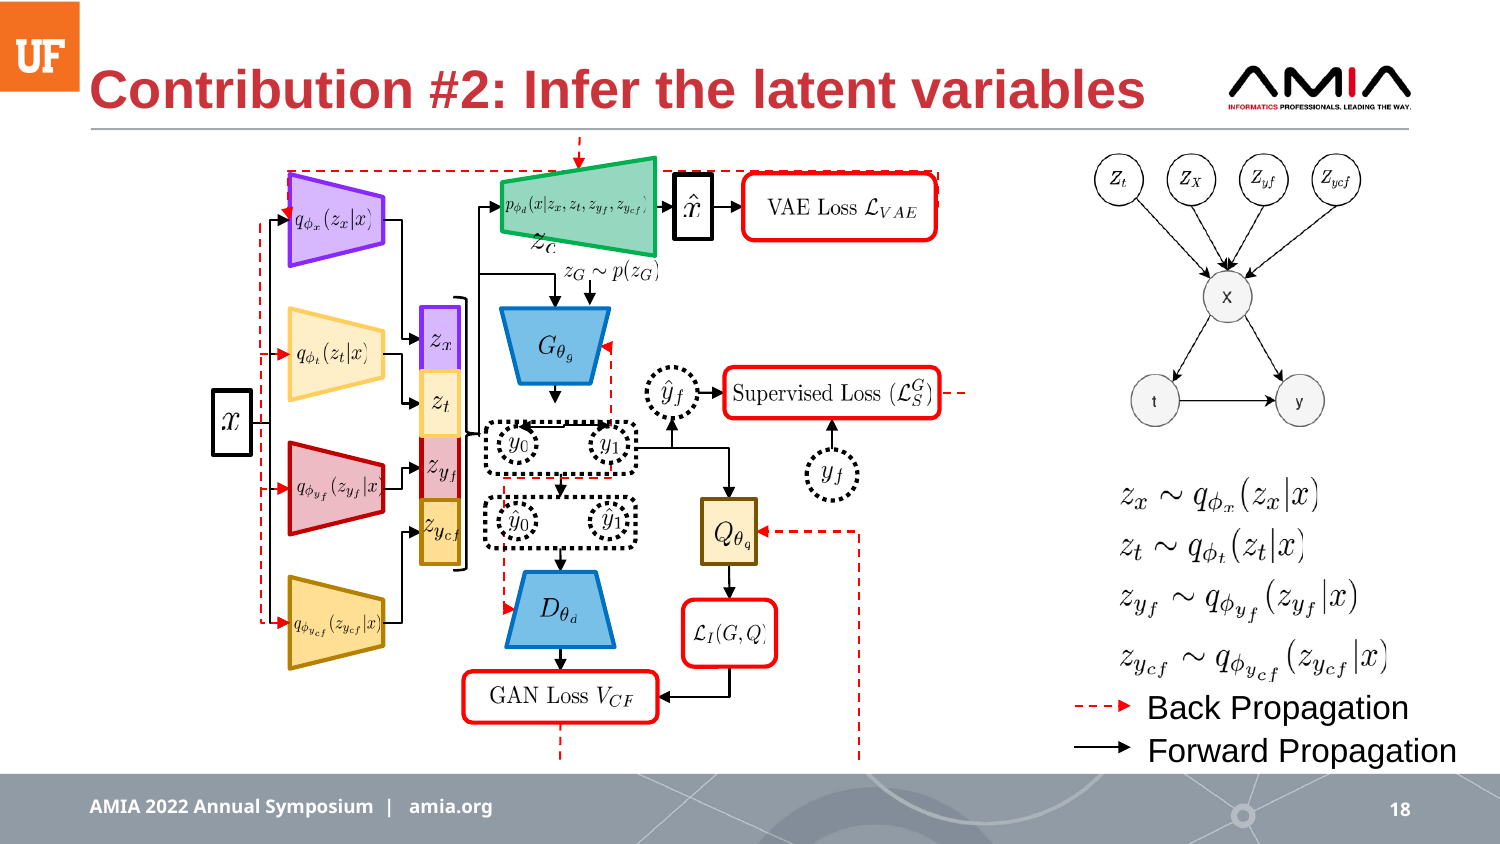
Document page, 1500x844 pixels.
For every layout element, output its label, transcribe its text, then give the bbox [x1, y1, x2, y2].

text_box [1073, 678, 1476, 779]
picture [0, 0, 1500, 844]
footer AMIA 2022 Annual Symposium | amia.org [89, 798, 915, 816]
text_box [0, 0, 82, 94]
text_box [212, 157, 966, 760]
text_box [1119, 476, 1387, 677]
slide_number 18 [1098, 798, 1412, 822]
picture [16, 39, 65, 73]
title Contribution #2: Infer the latent variables [89, 66, 1203, 119]
